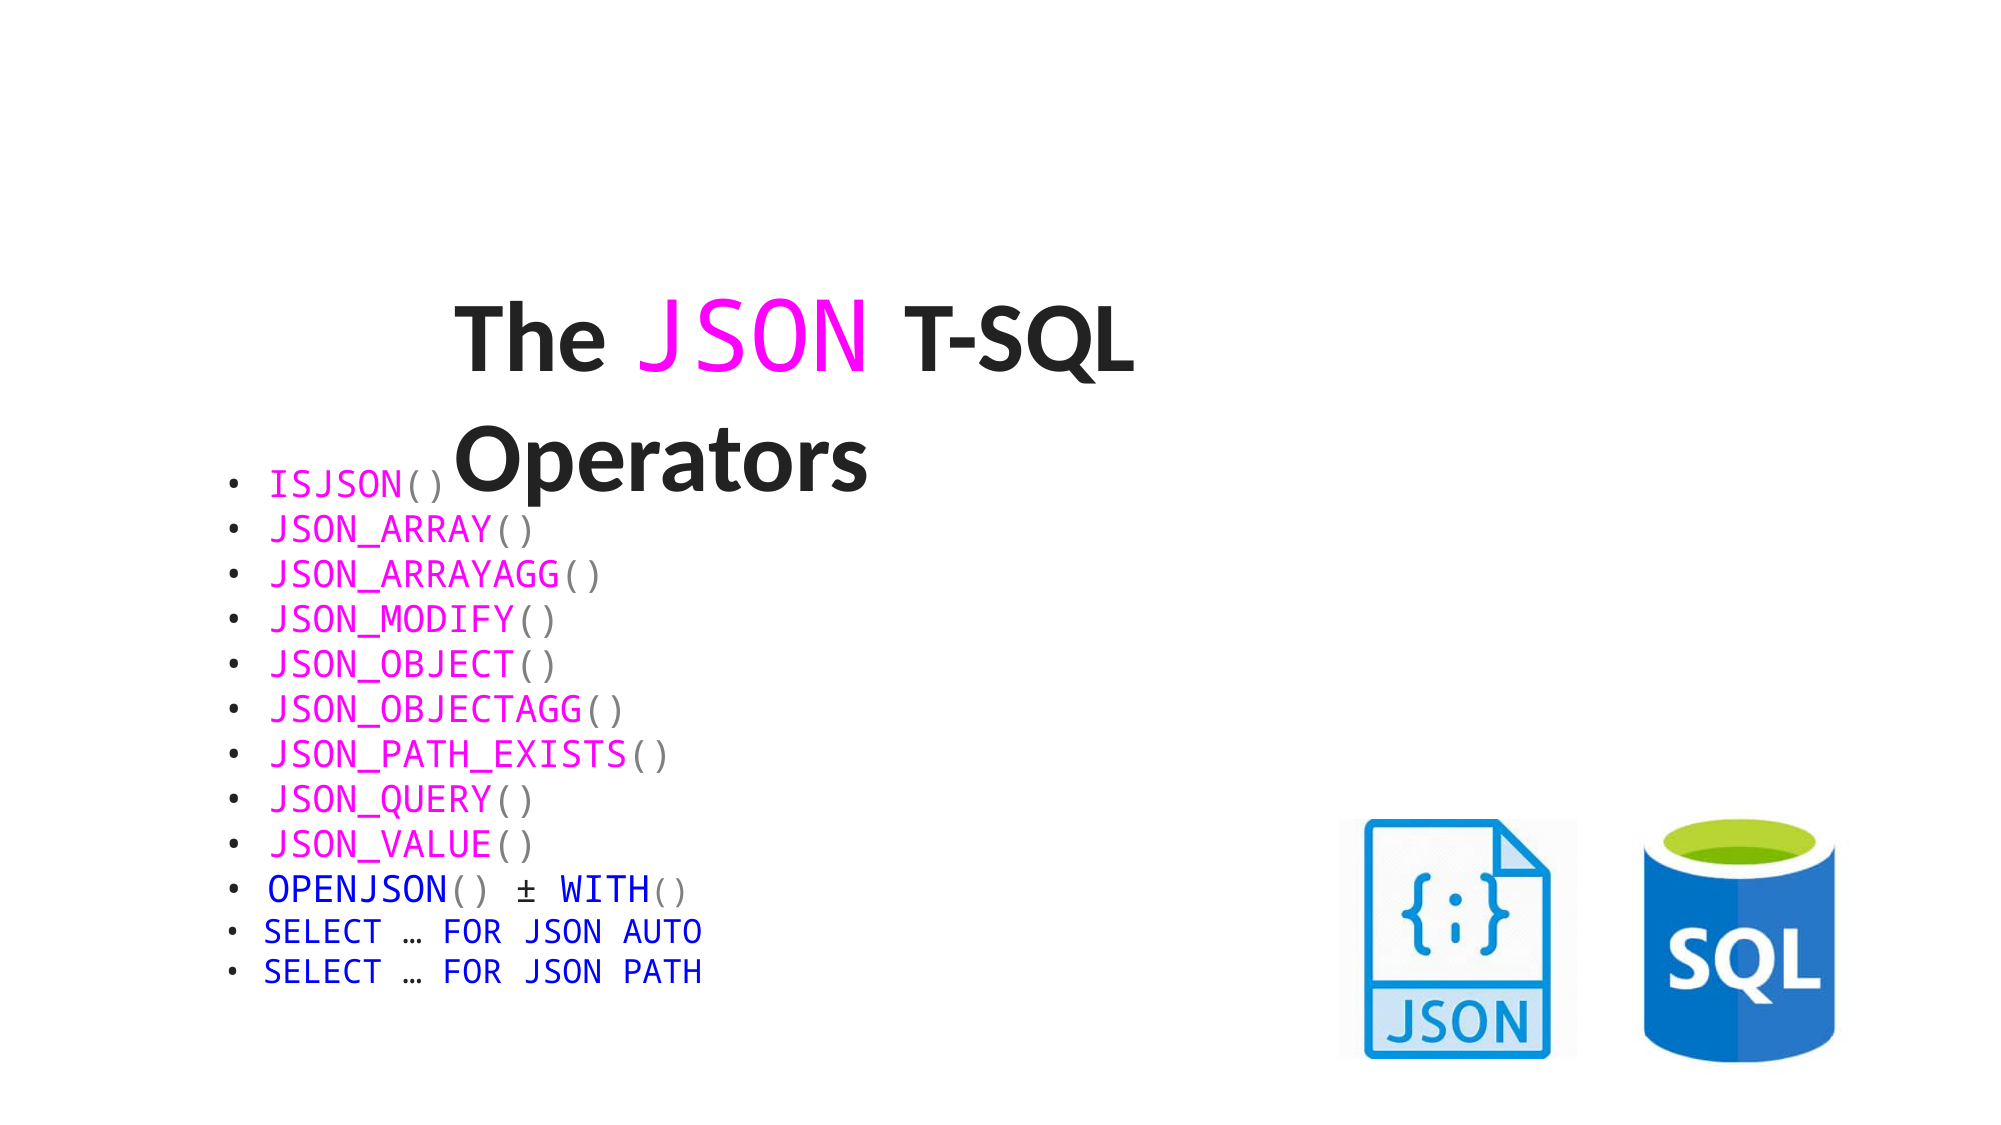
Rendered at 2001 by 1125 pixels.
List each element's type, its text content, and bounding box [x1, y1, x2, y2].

picture [1597, 792, 1877, 1086]
picture [1338, 819, 1577, 1059]
picture [1521, 1054, 1538, 1059]
picture [1430, 1054, 1447, 1059]
text_box • ISJSON() • JSON_ARRAY() • JSON_ARRAYAGG() • JSON_MODIFY() • JSON_OBJECT() • JSON_OBJECTAGG() • JSON_PATH_EXISTS() • JSON_QUERY() • JSON_VALUE() • OPENJSON() ± WITH() • SELECT … FOR JSON AUTO • SELECT … FOR JSON PATH [207, 453, 810, 998]
text_box The JSON T-SQL Operators [440, 264, 1577, 520]
